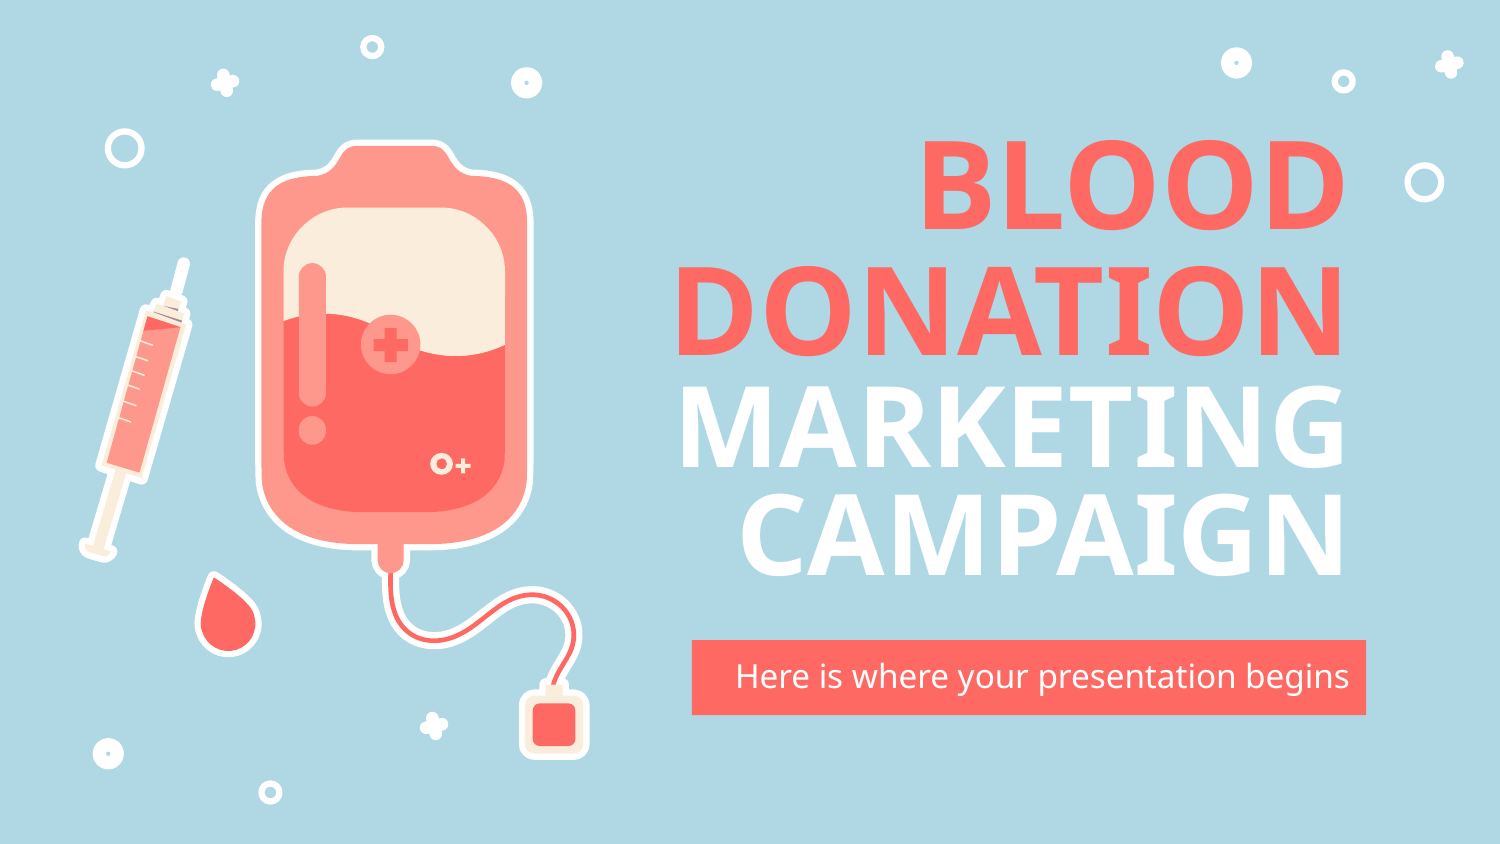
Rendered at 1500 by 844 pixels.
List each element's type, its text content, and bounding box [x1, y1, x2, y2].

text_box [197, 575, 253, 652]
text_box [261, 145, 584, 754]
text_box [0, 365, 290, 457]
title BLOOD DONATION MARKETING CAMPAIGN [505, 134, 1367, 612]
subtitle Here is where your presentation begins [691, 640, 1367, 716]
